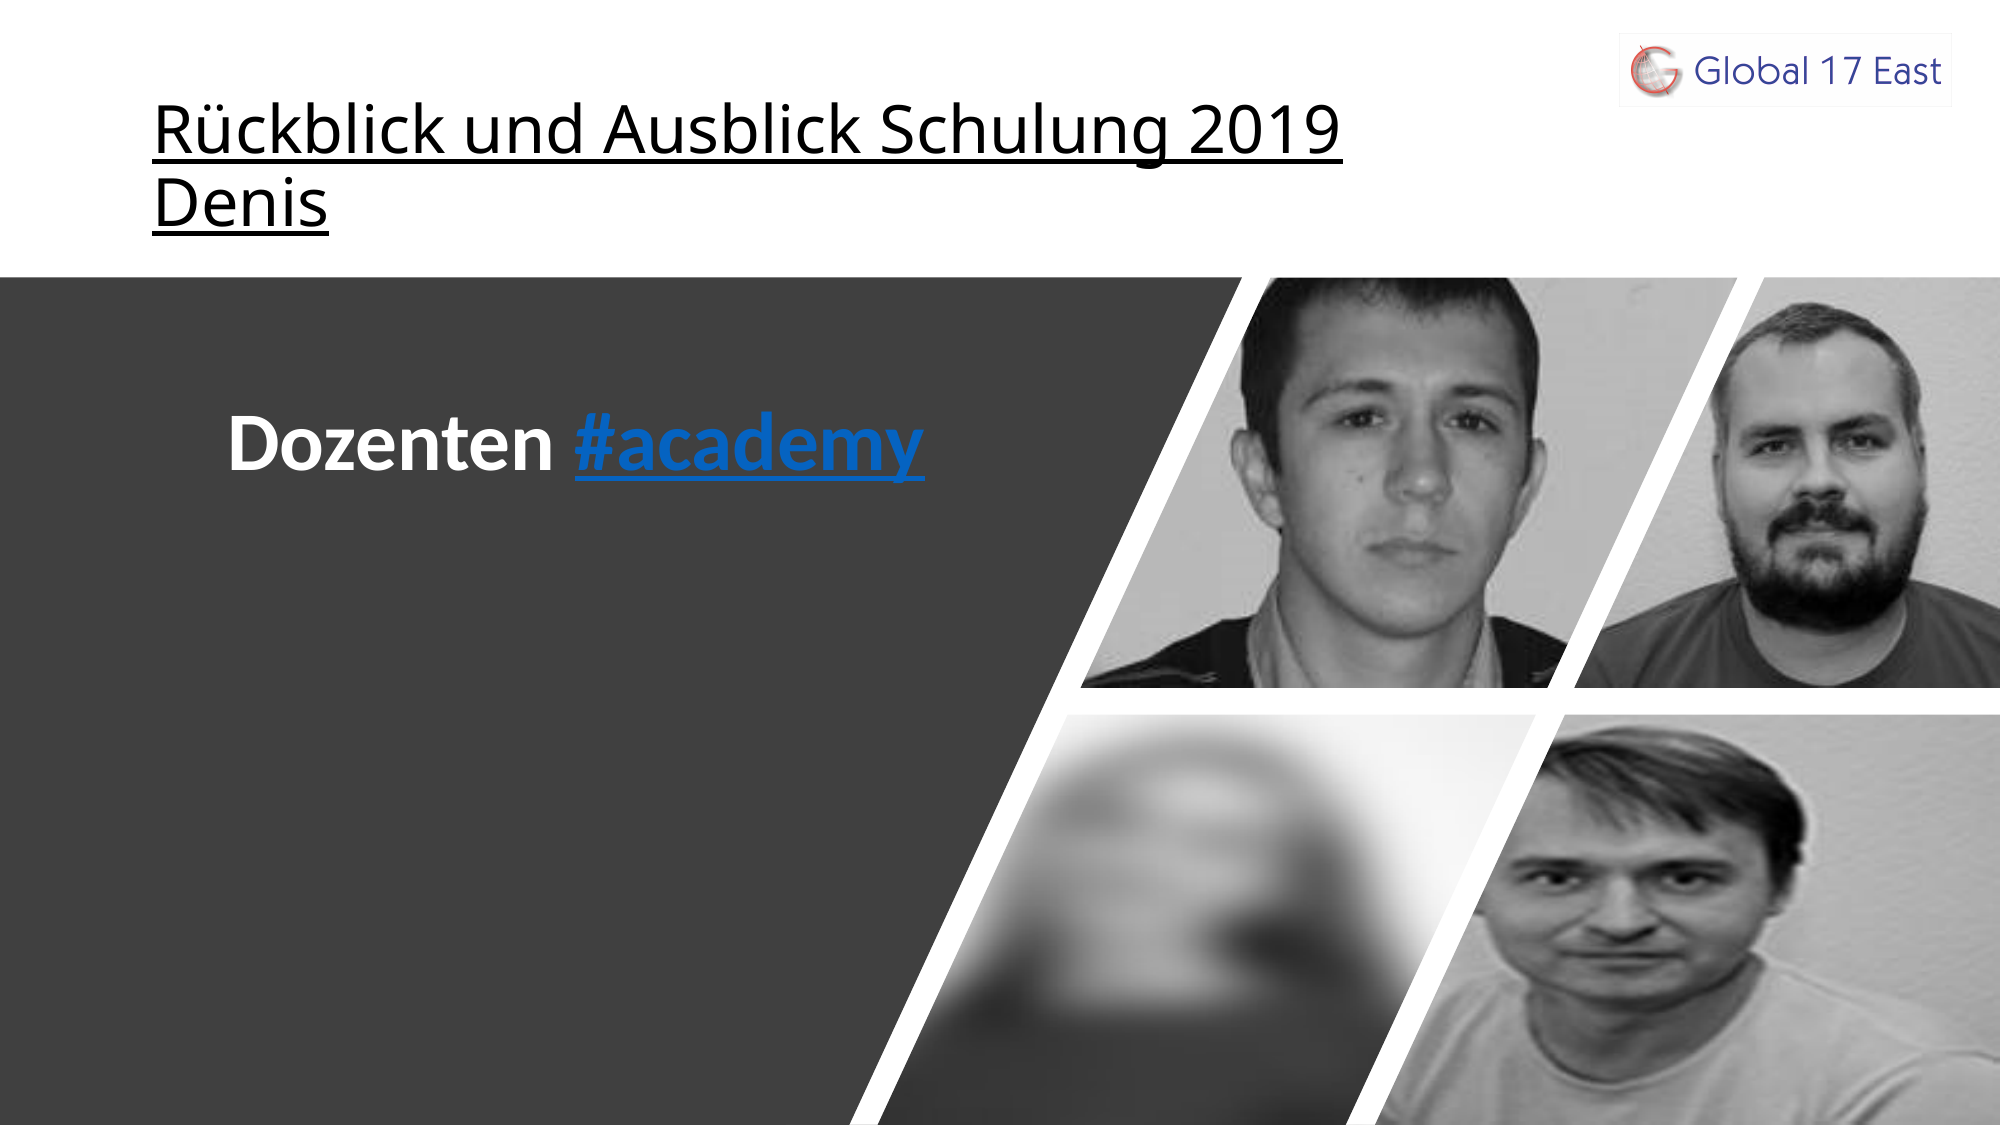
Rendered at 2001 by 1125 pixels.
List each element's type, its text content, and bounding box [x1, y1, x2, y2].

text_box [0, 276, 1244, 1125]
picture [1080, 277, 2000, 688]
picture [1619, 33, 1952, 107]
picture [785, 714, 2000, 1125]
list Dozenten #academy [137, 330, 974, 998]
title Rückblick und Ausblick Schulung 2019 Denis [137, 67, 1863, 269]
